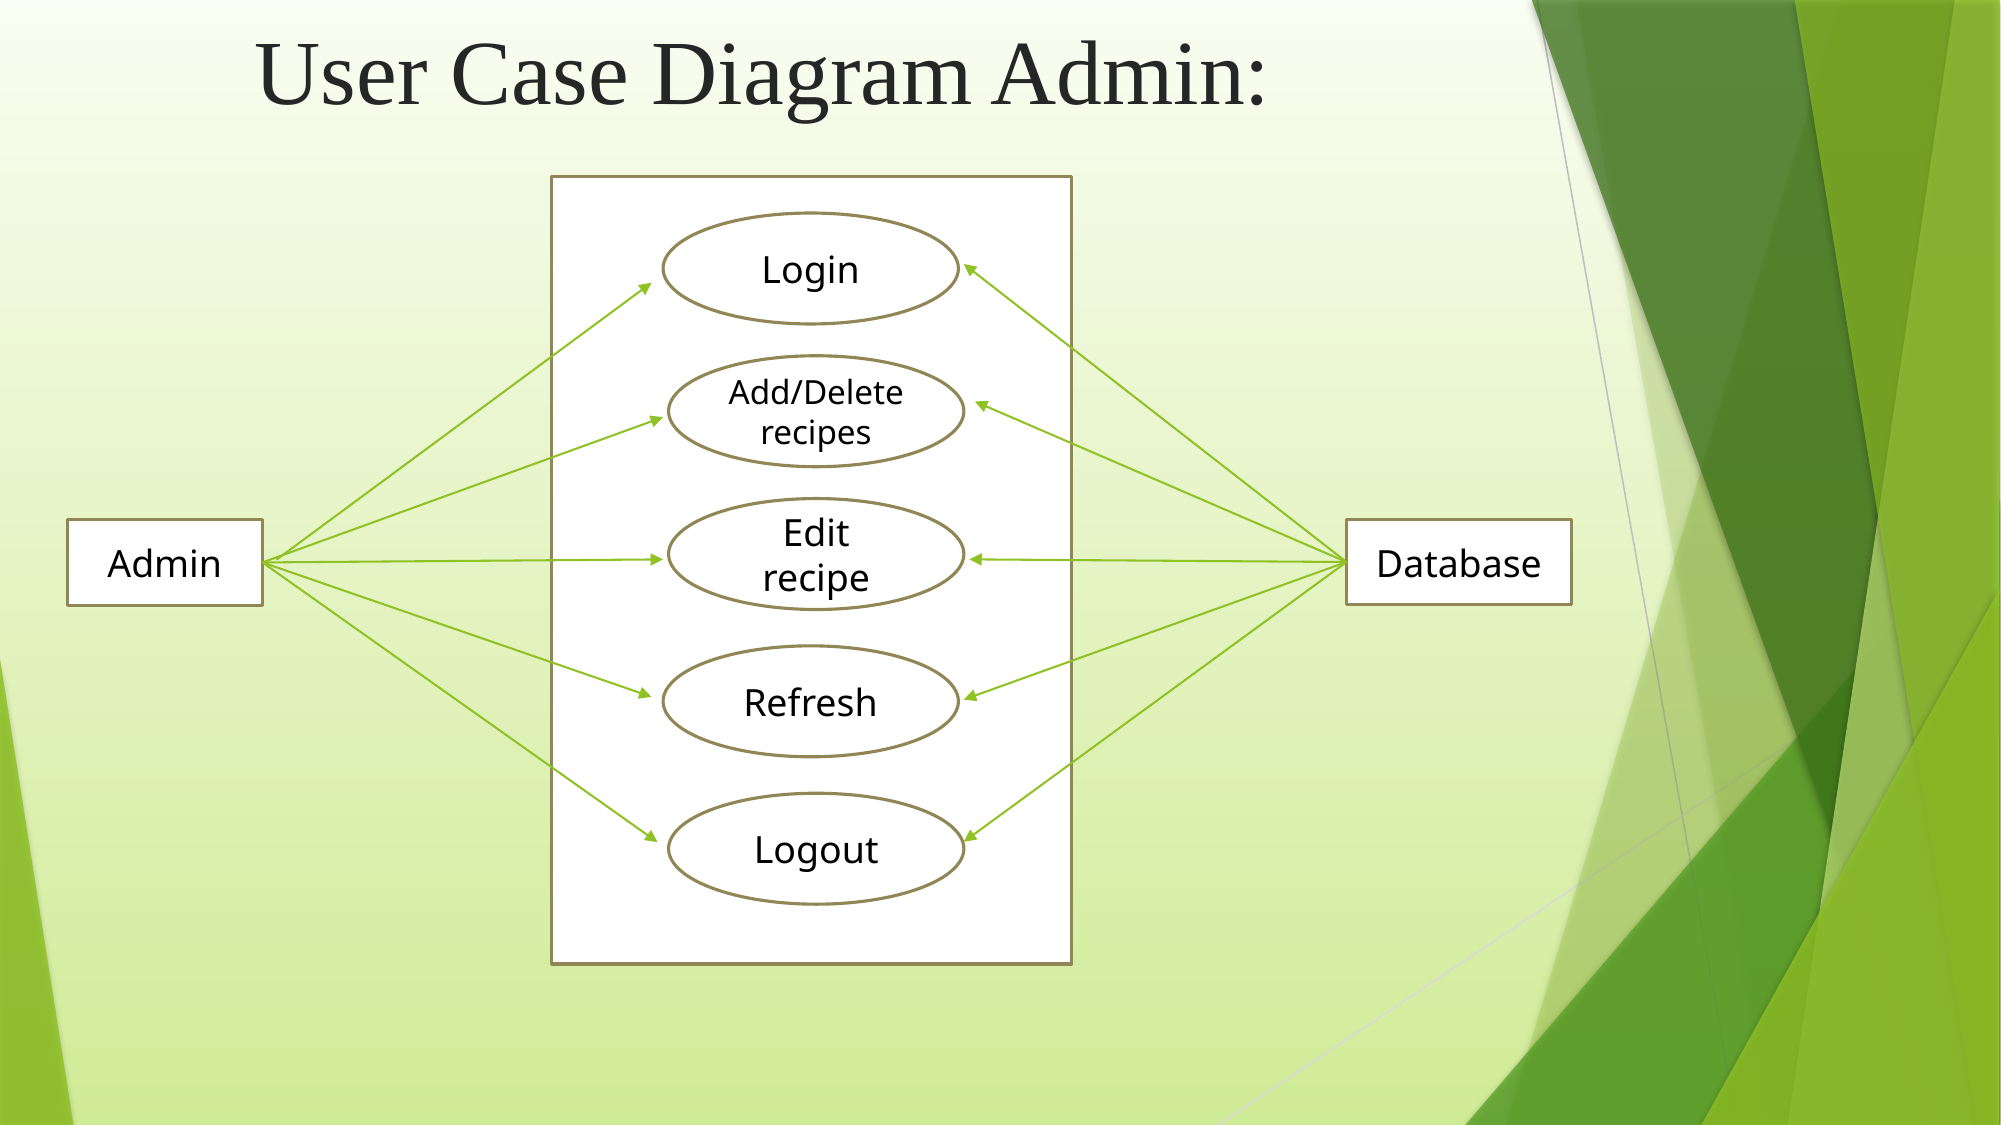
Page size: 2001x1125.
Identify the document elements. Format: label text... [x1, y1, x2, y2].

title User Case Diagram Admin: [239, 15, 1335, 150]
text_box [261, 561, 659, 843]
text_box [974, 401, 1347, 558]
text_box [550, 175, 1073, 544]
text_box Admin [66, 518, 257, 607]
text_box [261, 558, 664, 563]
text_box Add/Delete recipes [667, 354, 958, 469]
text_box Login [661, 211, 960, 326]
text_box [661, 564, 957, 696]
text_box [261, 416, 664, 558]
text_box Logout [667, 791, 966, 906]
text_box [963, 263, 1347, 559]
text_box Refresh [661, 644, 958, 759]
text_box [550, 706, 1073, 966]
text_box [276, 282, 652, 415]
text_box Edit recipe [668, 496, 958, 612]
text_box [963, 561, 1347, 843]
text_box Database [1353, 518, 1573, 606]
